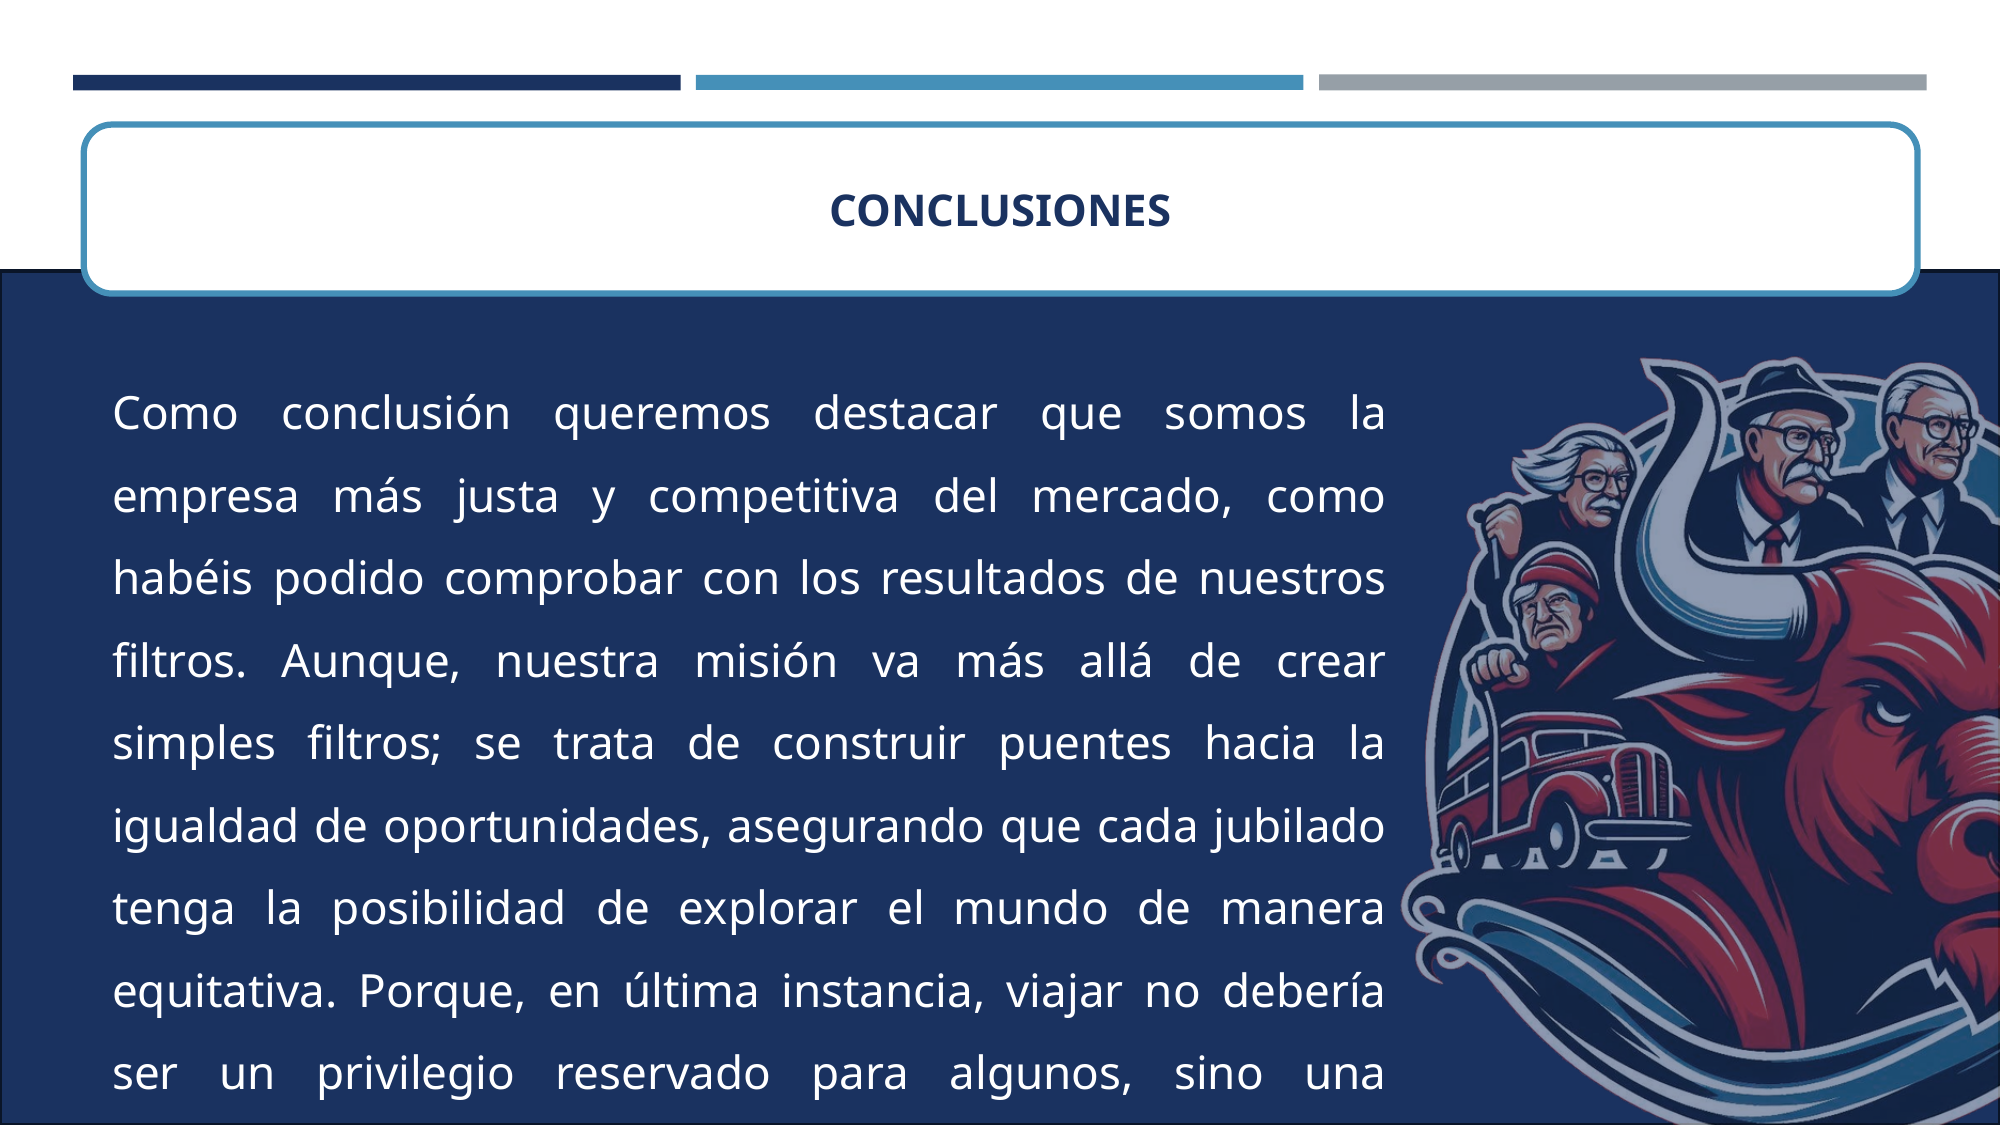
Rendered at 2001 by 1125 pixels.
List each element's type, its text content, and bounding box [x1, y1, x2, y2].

picture [1378, 321, 2000, 1125]
text_box [0, 270, 2000, 1125]
text_box CONCLUSIONES [83, 124, 1918, 294]
text_box Como conclusión queremos destacar que somos la empresa más justa y competitiva del mercado, como habéis podido comprobar con los resultados de nuestros filtros. Aunque, nuestra misión va más allá de crear simples filtros; se trata de construir puentes hacia la igualdad de oportunidades, asegurando que cada jubilado tenga la posibilidad de explorar el mundo de manera equitativa. Porque, en última instancia, viajar no debería ser un privilegio reservado para algunos, sino una experiencia enriquecedora al alcance de todos. [97, 341, 1373, 1018]
